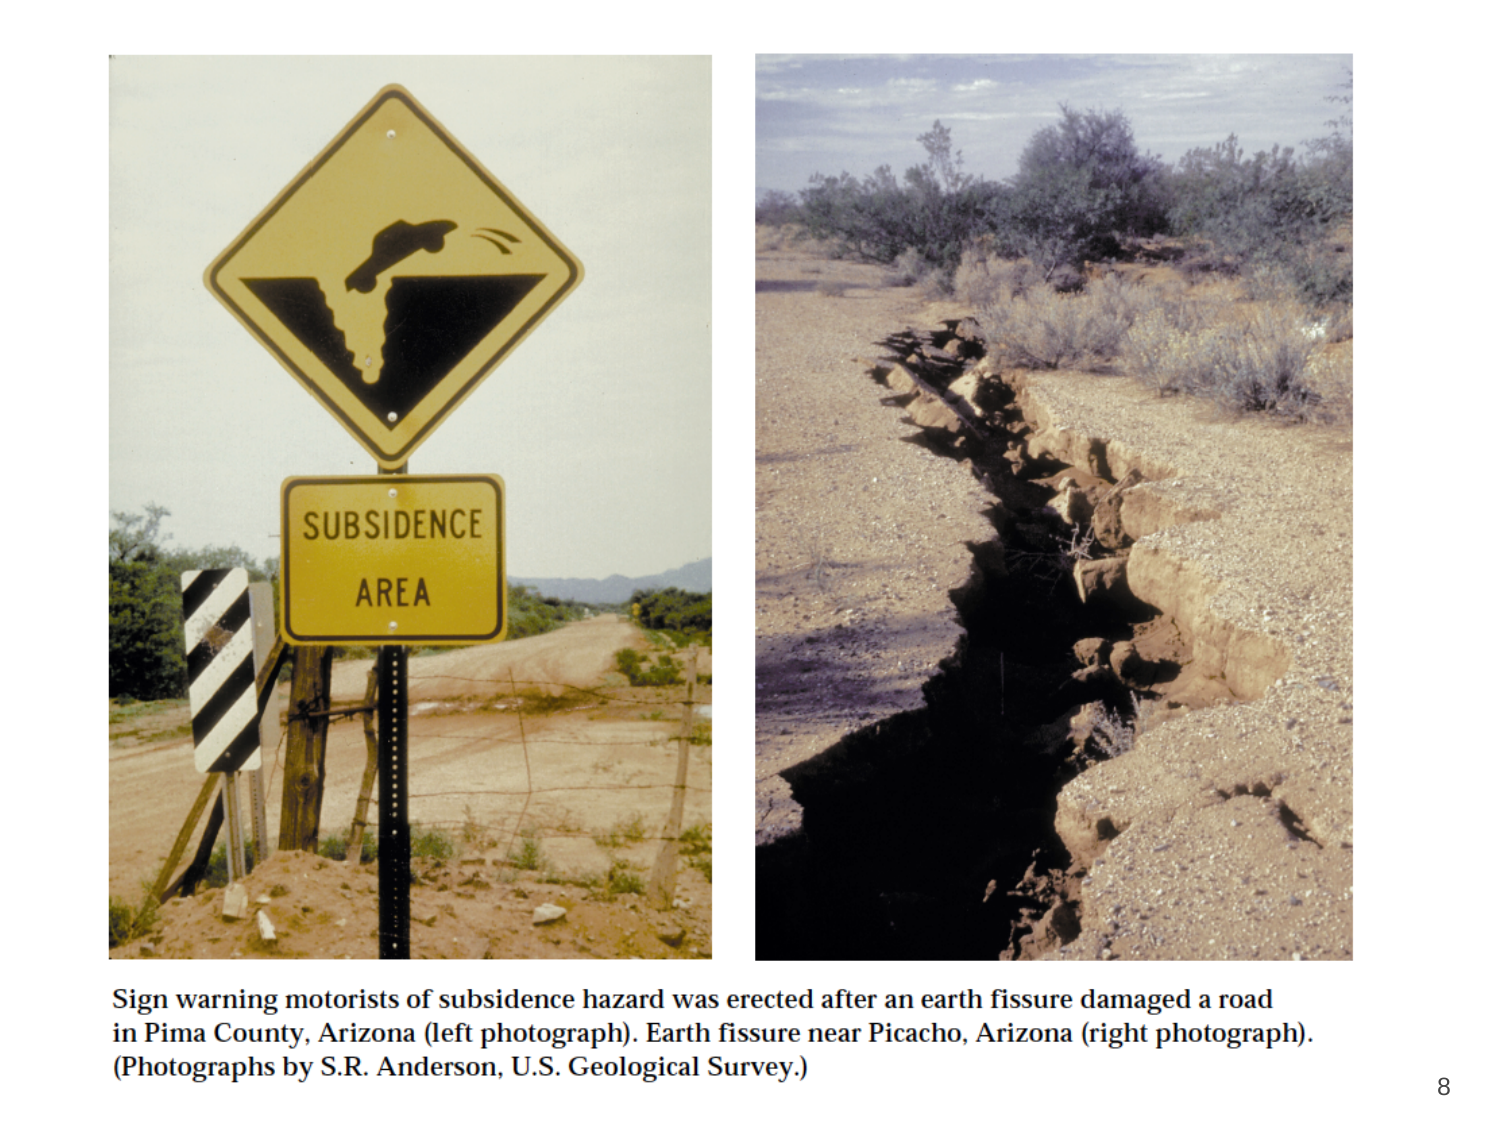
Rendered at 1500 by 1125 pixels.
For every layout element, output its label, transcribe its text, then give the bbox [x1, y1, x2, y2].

slide_number 8 [1370, 1062, 1467, 1108]
picture [78, 24, 1372, 1100]
